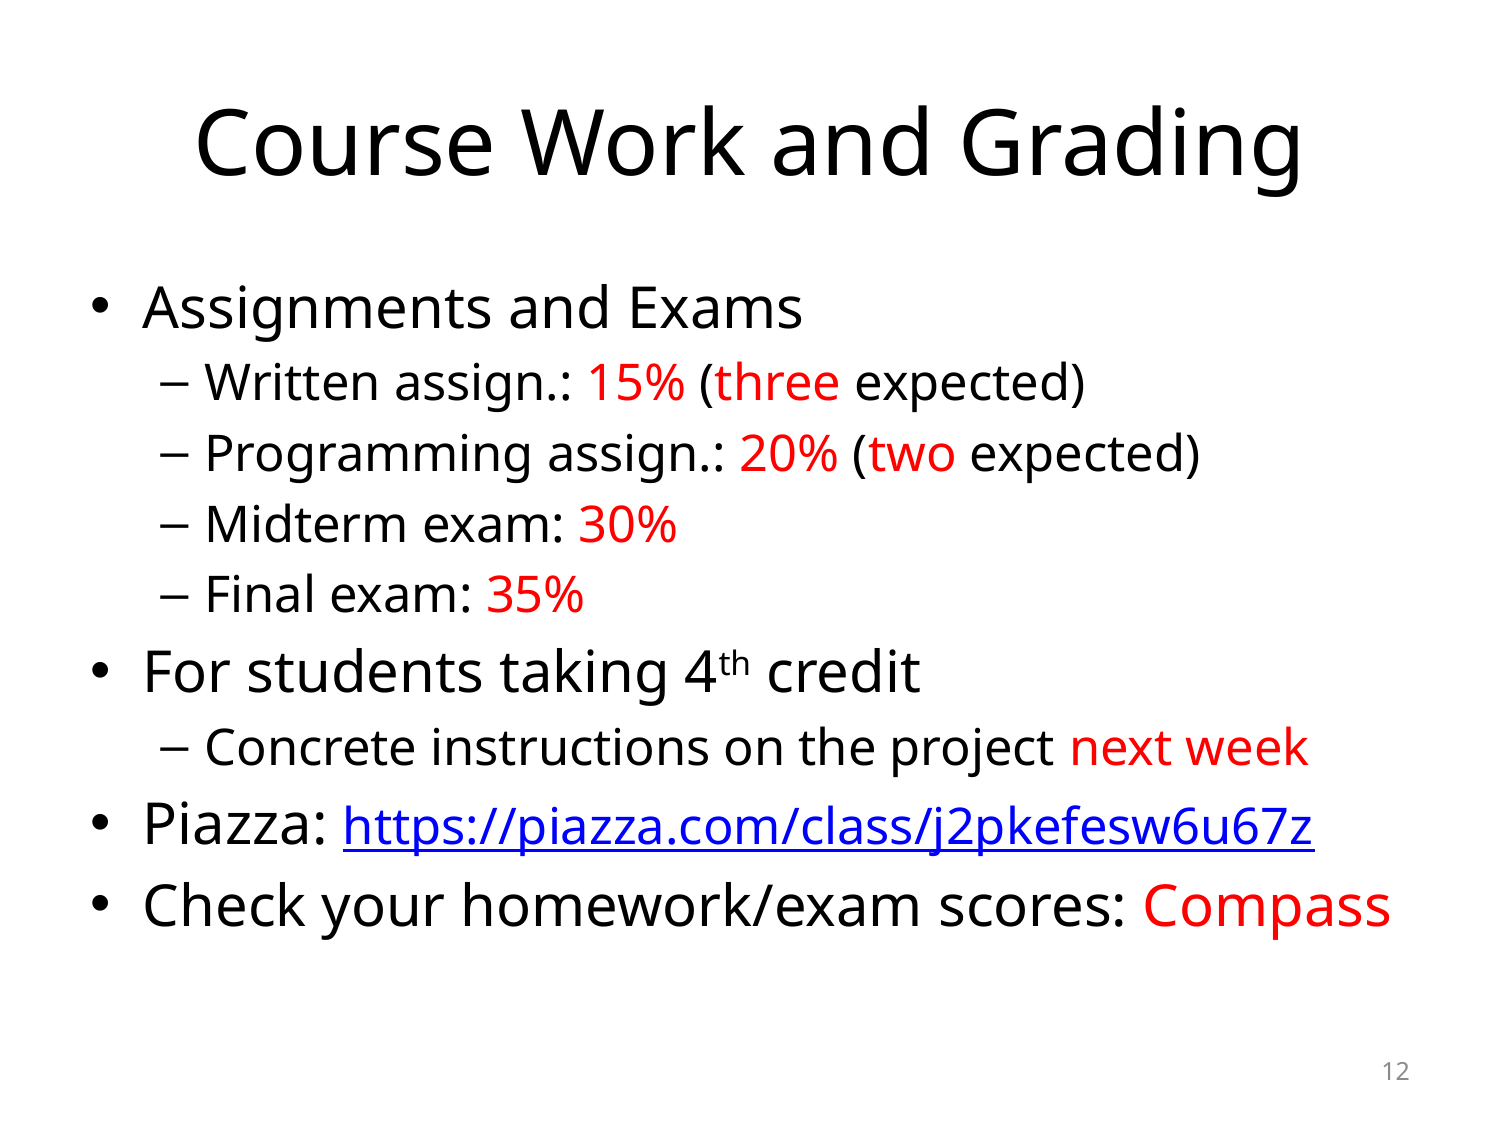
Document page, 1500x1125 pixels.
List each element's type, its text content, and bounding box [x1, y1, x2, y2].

title Course Work and Grading [75, 45, 1425, 233]
slide_number 12 [1074, 1042, 1425, 1103]
list Assignments and Exams Written assign.: 15% (three expected) Programming assign.: 20% (two expected) Midterm exam: 30% Final exam: 35% For students taking 4th credit Concrete instructions on the project next week Piazza: https://piazza.com/class/j2pkefesw6u67z Check your homework/exam scores: Compass [75, 262, 1425, 1005]
